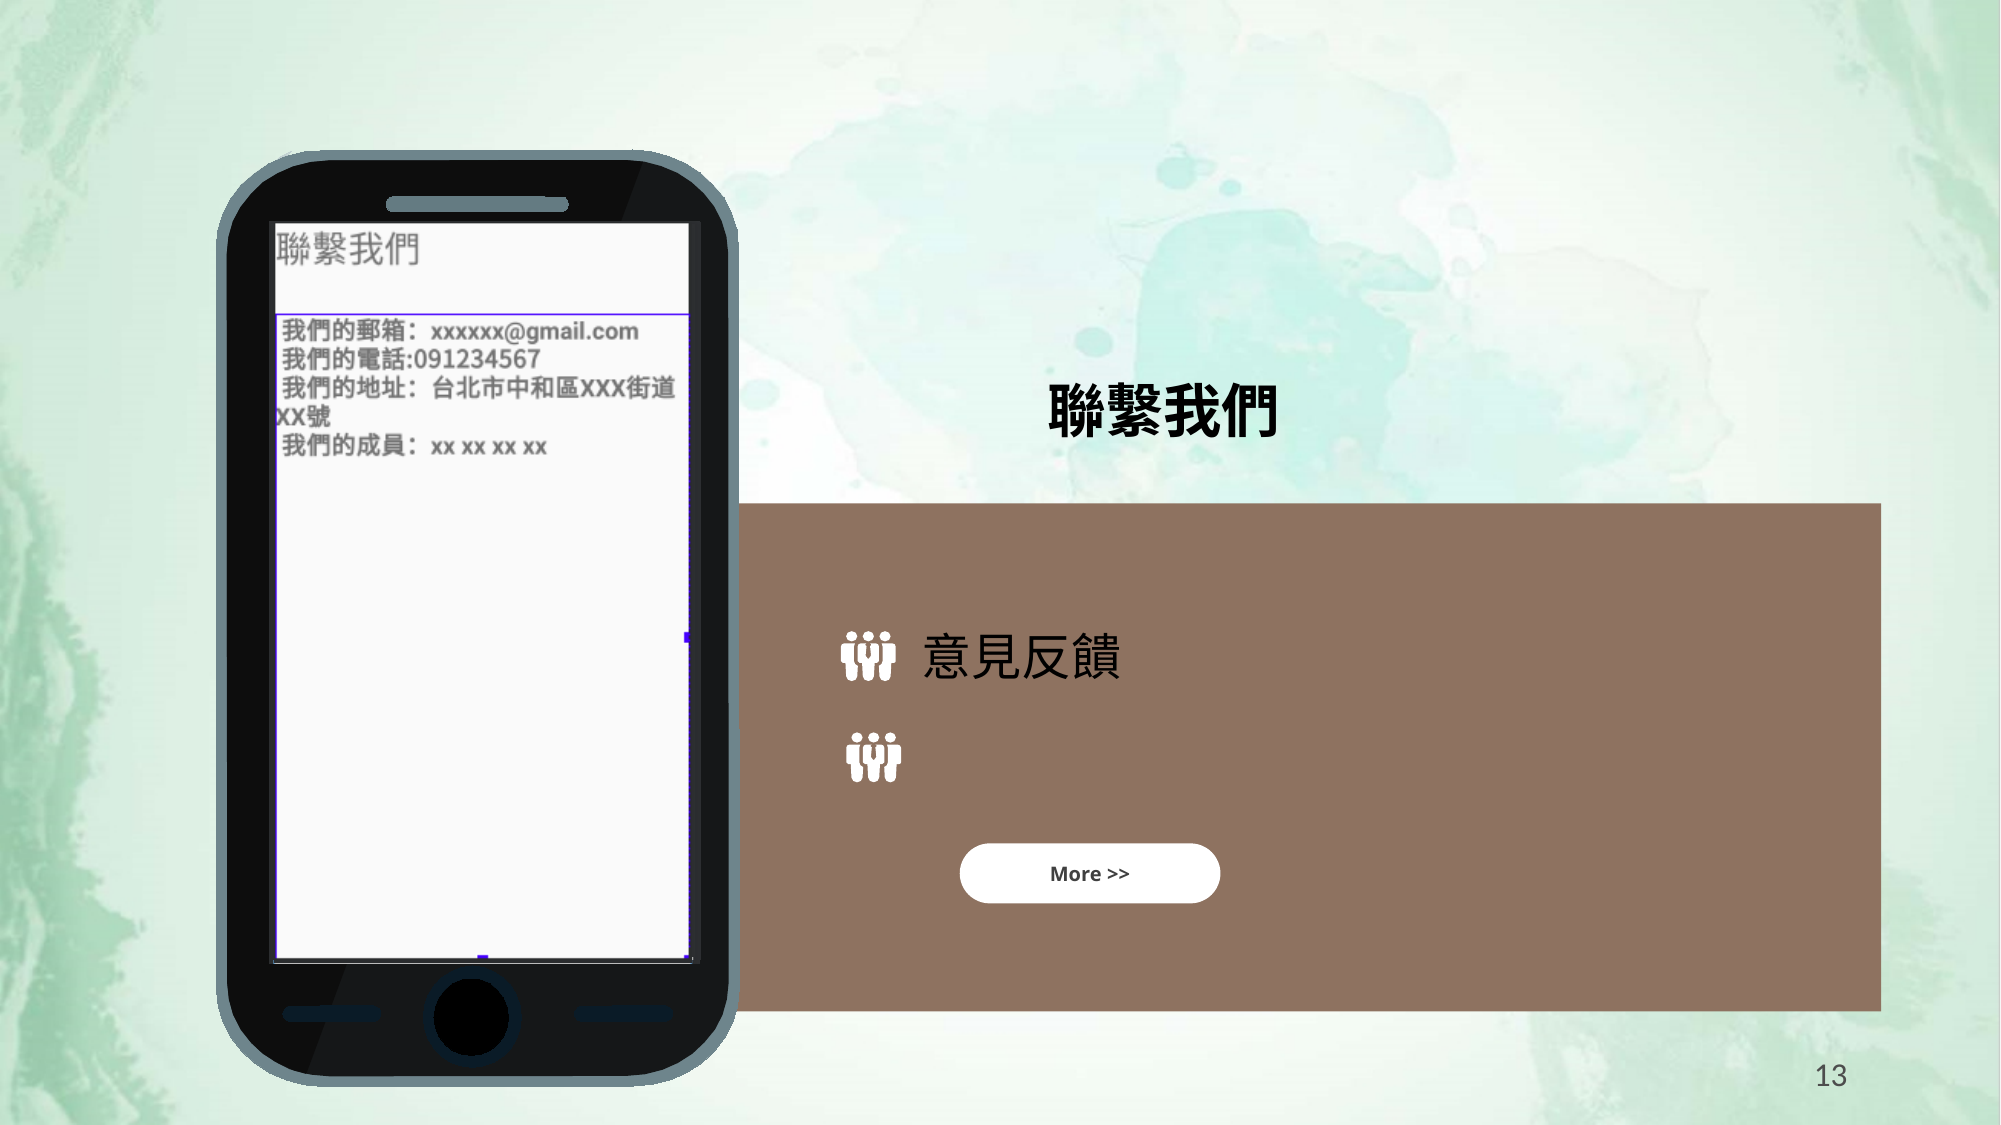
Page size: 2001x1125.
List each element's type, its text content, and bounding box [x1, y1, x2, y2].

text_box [0, 149, 740, 1087]
slide_number 13 [1412, 1042, 1863, 1103]
picture [0, 0, 2001, 1125]
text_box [740, 362, 1882, 1012]
picture [274, 222, 692, 963]
